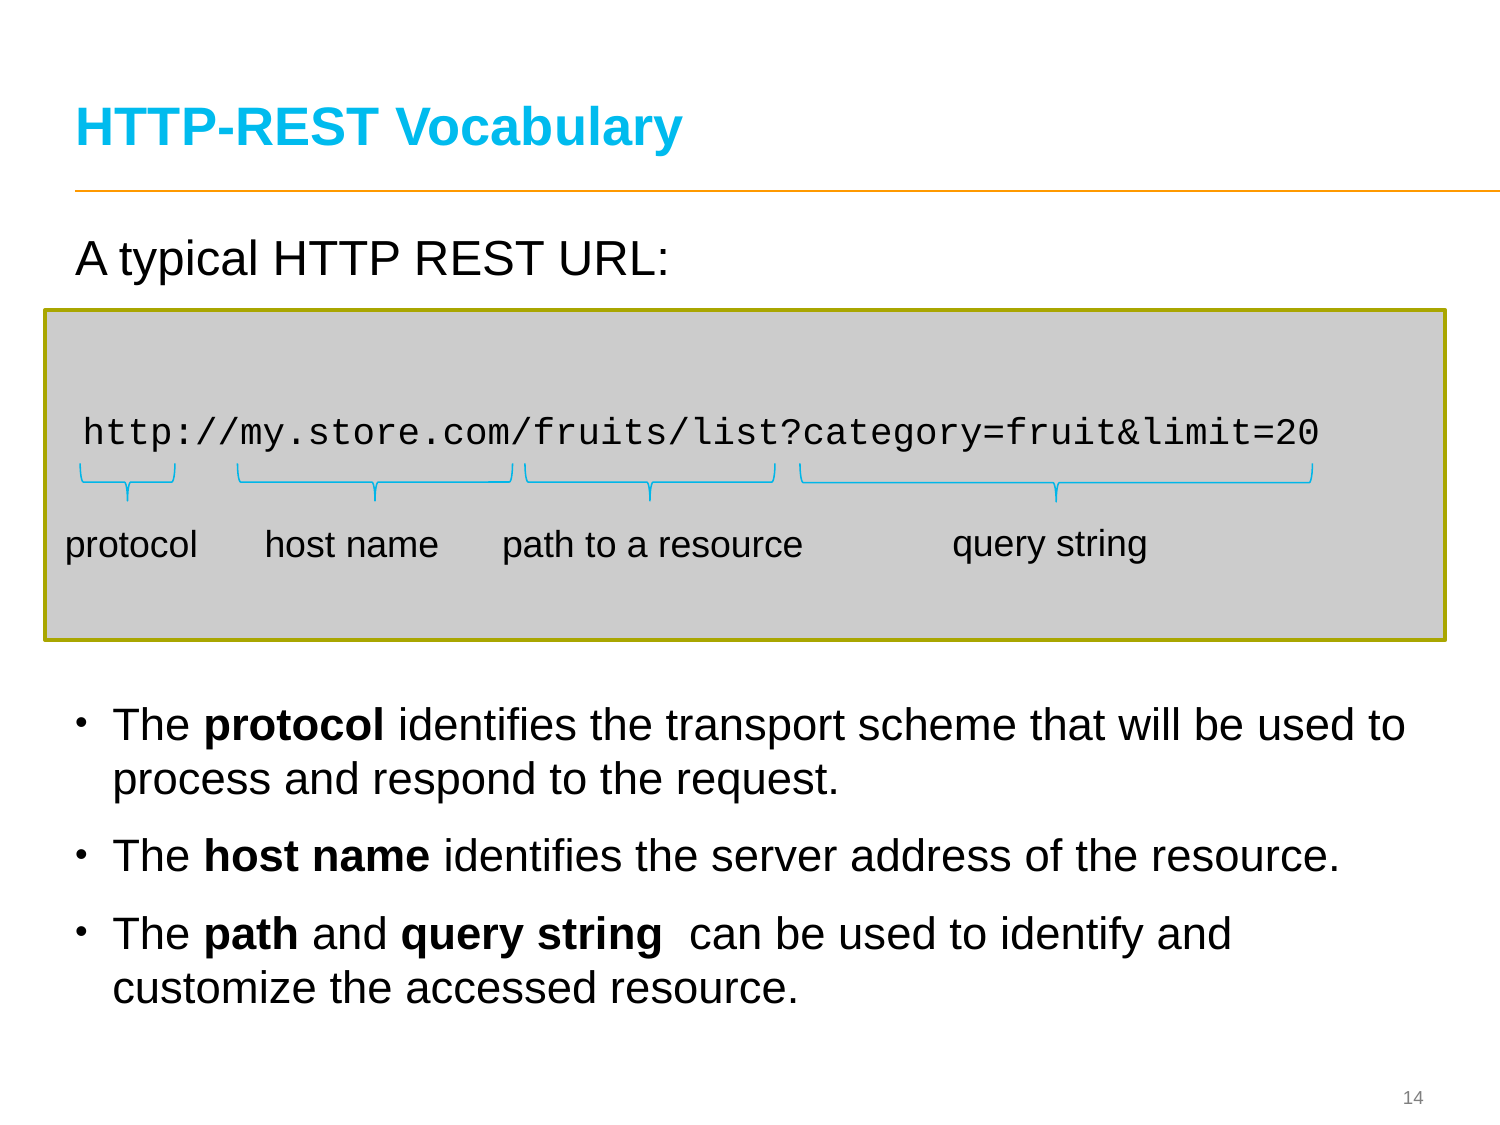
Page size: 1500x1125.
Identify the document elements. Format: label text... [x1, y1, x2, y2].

text_box [524, 463, 776, 502]
text_box query string [937, 511, 1175, 572]
list A typical HTTP REST URL: The protocol identifies the transport scheme that will be used to process and respond to the request. The host name identifies the server address of the resource. The path and query string can be used to identify and customize the accessed resource. [75, 640, 1425, 1018]
title HTTP-REST Vocabulary [75, 27, 1422, 157]
text_box [236, 463, 514, 502]
text_box http://my.store.com/fruits/list?category=fruit&limit=20 [45, 310, 1446, 640]
text_box path to a resource [487, 512, 828, 572]
list A typical HTTP REST URL: The protocol identifies the transport scheme that will be used to process and respond to the request. The host name identifies the server address of the resource. The path and query string can be used to identify and customize the accessed resource. [75, 226, 1425, 310]
text_box [799, 463, 1314, 503]
text_box [79, 463, 176, 502]
text_box host name [249, 512, 463, 572]
text_box protocol [49, 512, 220, 572]
